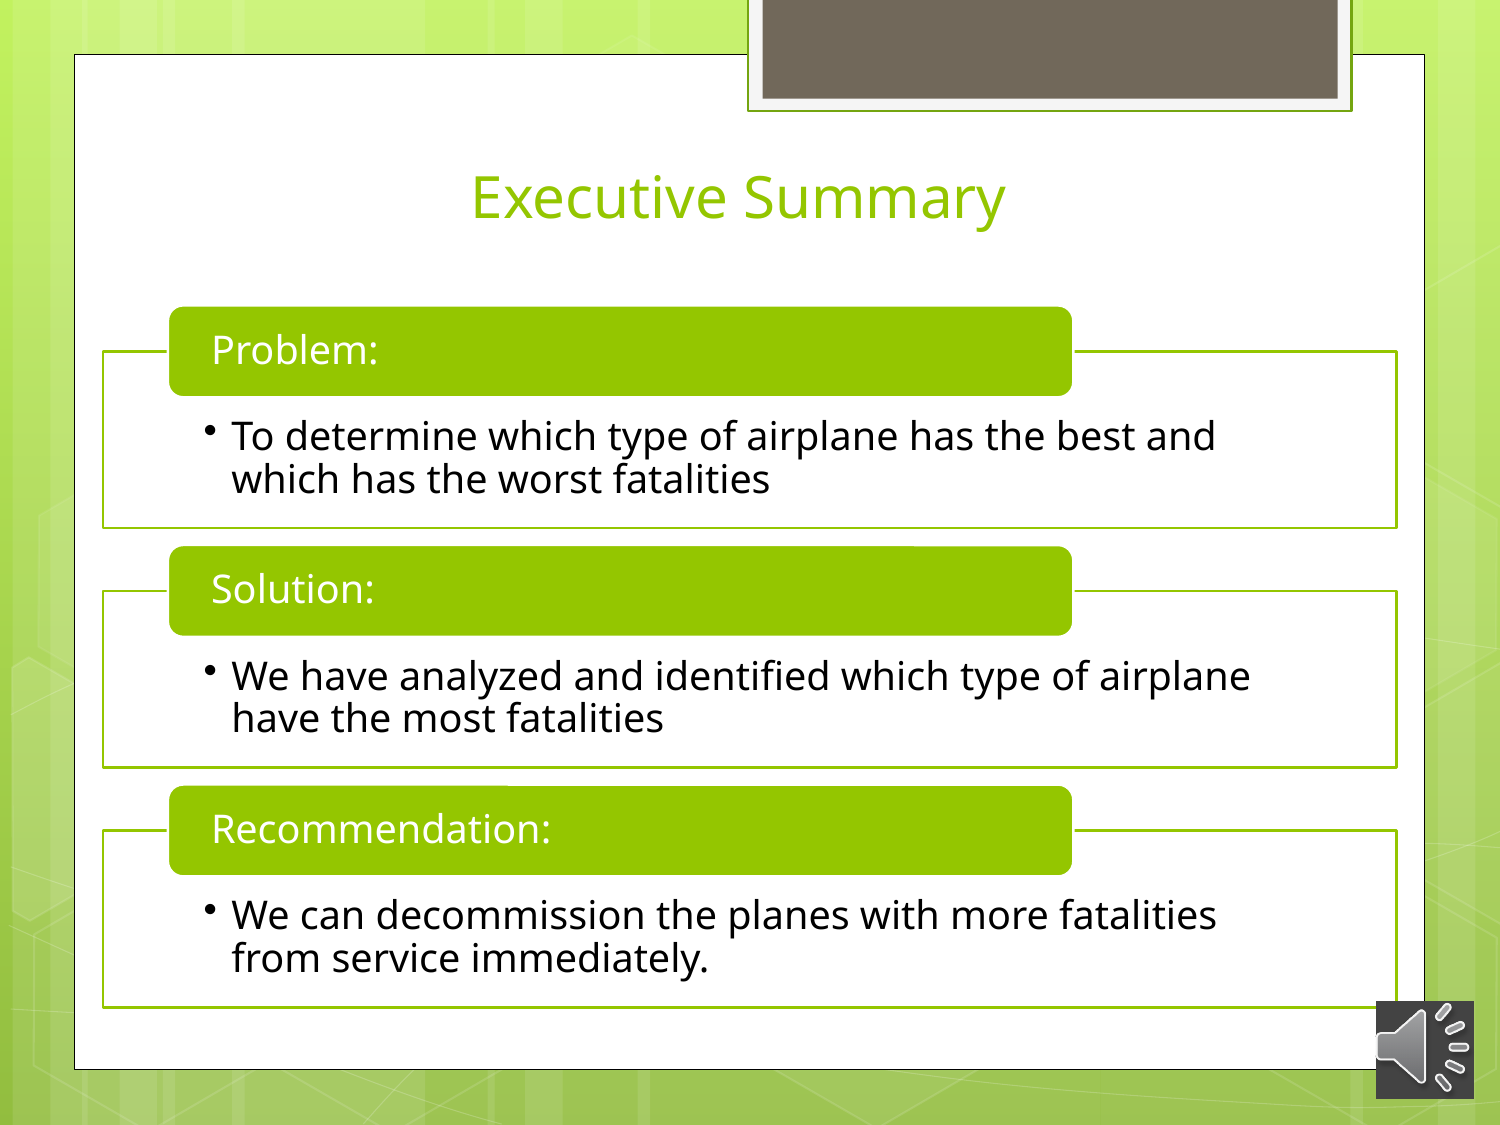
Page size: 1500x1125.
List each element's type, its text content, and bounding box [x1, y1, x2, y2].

picture [1374, 999, 1476, 1101]
title Executive Summary [162, 137, 1315, 238]
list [102, 299, 1398, 1014]
